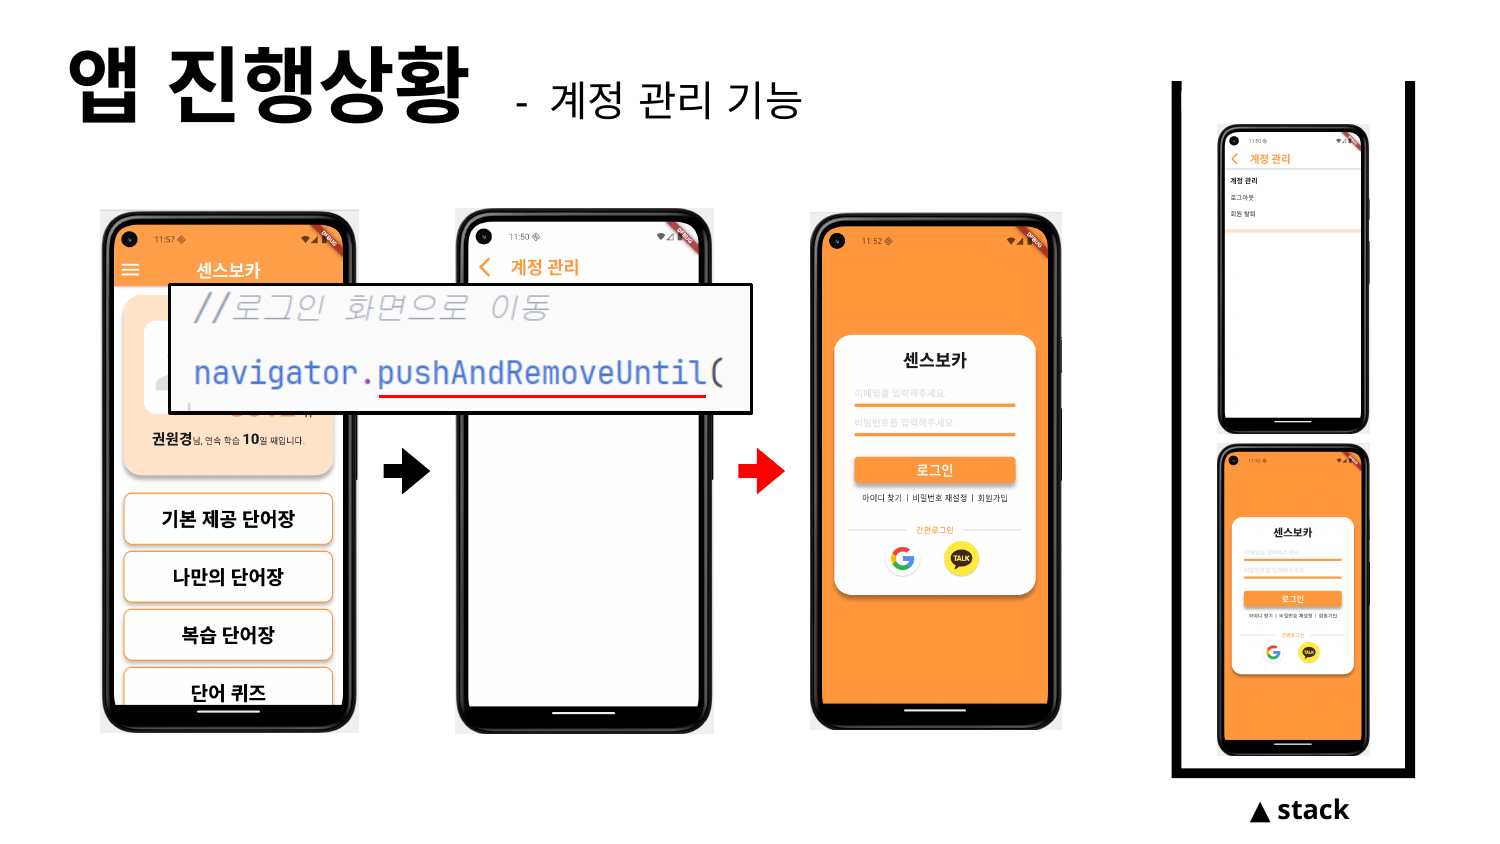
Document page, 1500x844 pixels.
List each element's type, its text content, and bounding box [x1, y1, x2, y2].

picture [809, 212, 1063, 730]
picture [100, 208, 359, 734]
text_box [1171, 65, 1416, 779]
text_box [171, 285, 751, 412]
text_box [383, 447, 431, 495]
picture [1216, 443, 1370, 757]
picture [1216, 123, 1370, 434]
text_box [738, 447, 786, 495]
picture [455, 412, 714, 734]
title 앱 진행상황 - 계정 관리 기능 [51, 35, 1449, 130]
picture [455, 208, 714, 285]
text_box ▲ stack [1230, 788, 1370, 833]
